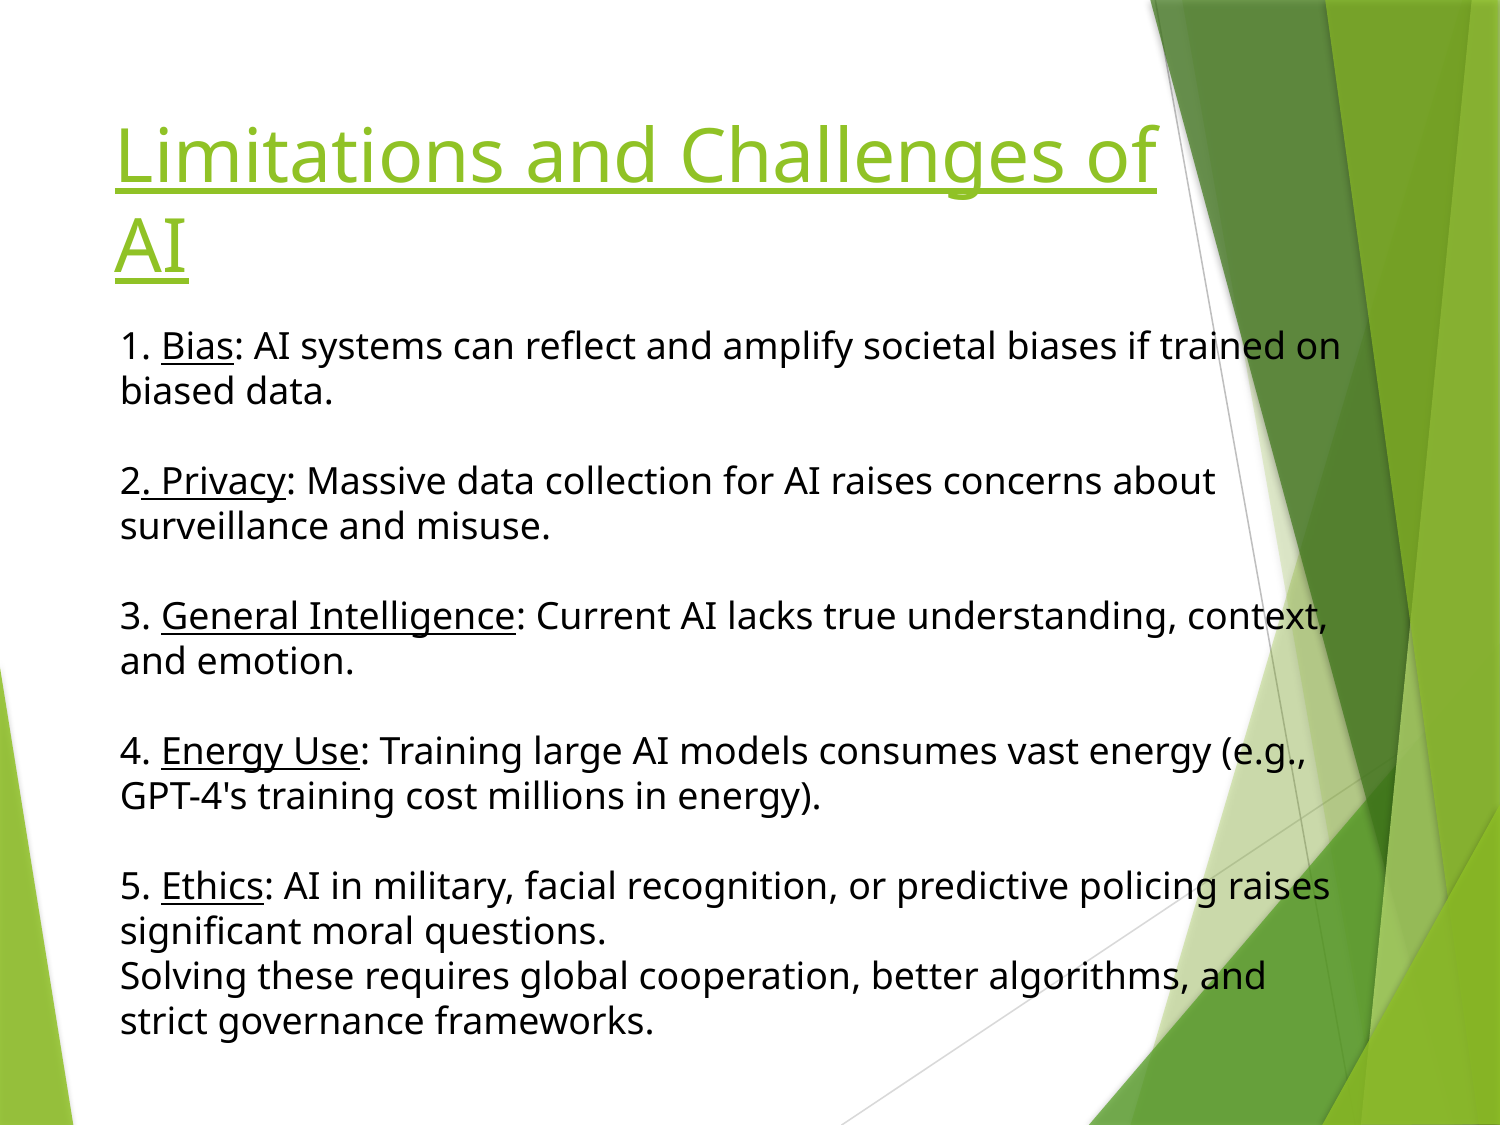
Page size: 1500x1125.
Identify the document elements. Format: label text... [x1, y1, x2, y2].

text_box 1. Bias: AI systems can reflect and amplify societal biases if trained on biased data. 2. Privacy: Massive data collection for AI raises concerns about surveillance and misuse. 3. General Intelligence: Current AI lacks true understanding, context, and emotion. 4. Energy Use: Training large AI models consumes vast energy (e.g., GPT-4's training cost millions in energy). 5. Ethics: AI in military, facial recognition, or predictive policing raises significant moral questions. Solving these requires global cooperation, better algorithms, and strict governance frameworks. [104, 224, 1380, 1095]
title Limitations and Challenges of AI [99, 99, 1244, 317]
